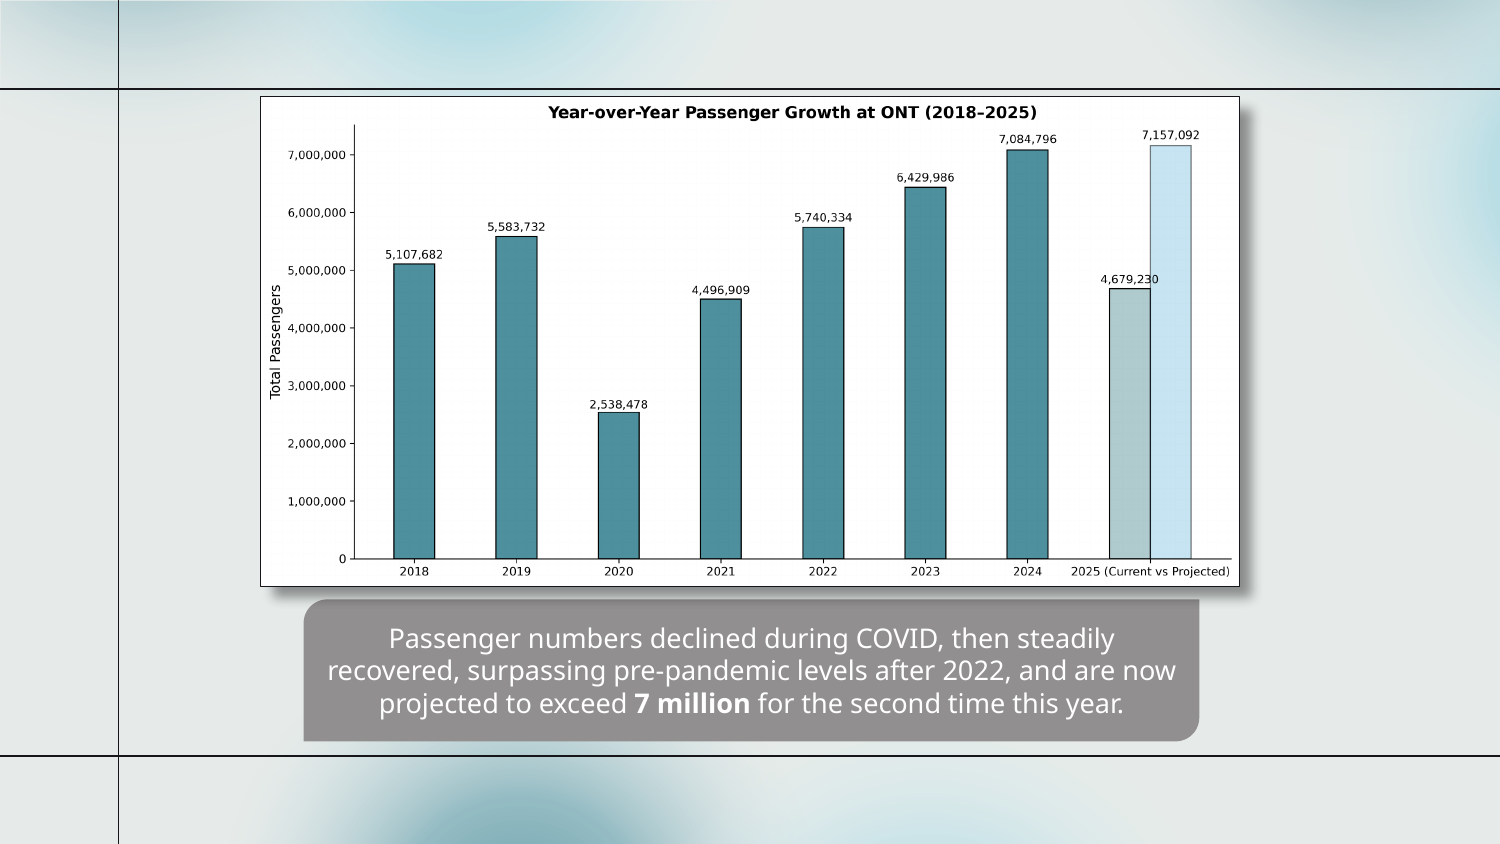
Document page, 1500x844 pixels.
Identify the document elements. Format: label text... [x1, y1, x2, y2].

picture [260, 96, 1239, 586]
text_box Passenger numbers declined during COVID, then steadily recovered, surpassing pre-pandemic levels after 2022, and are now projected to exceed 7 million for the second time this year. [310, 606, 1193, 734]
text_box [303, 606, 1200, 742]
